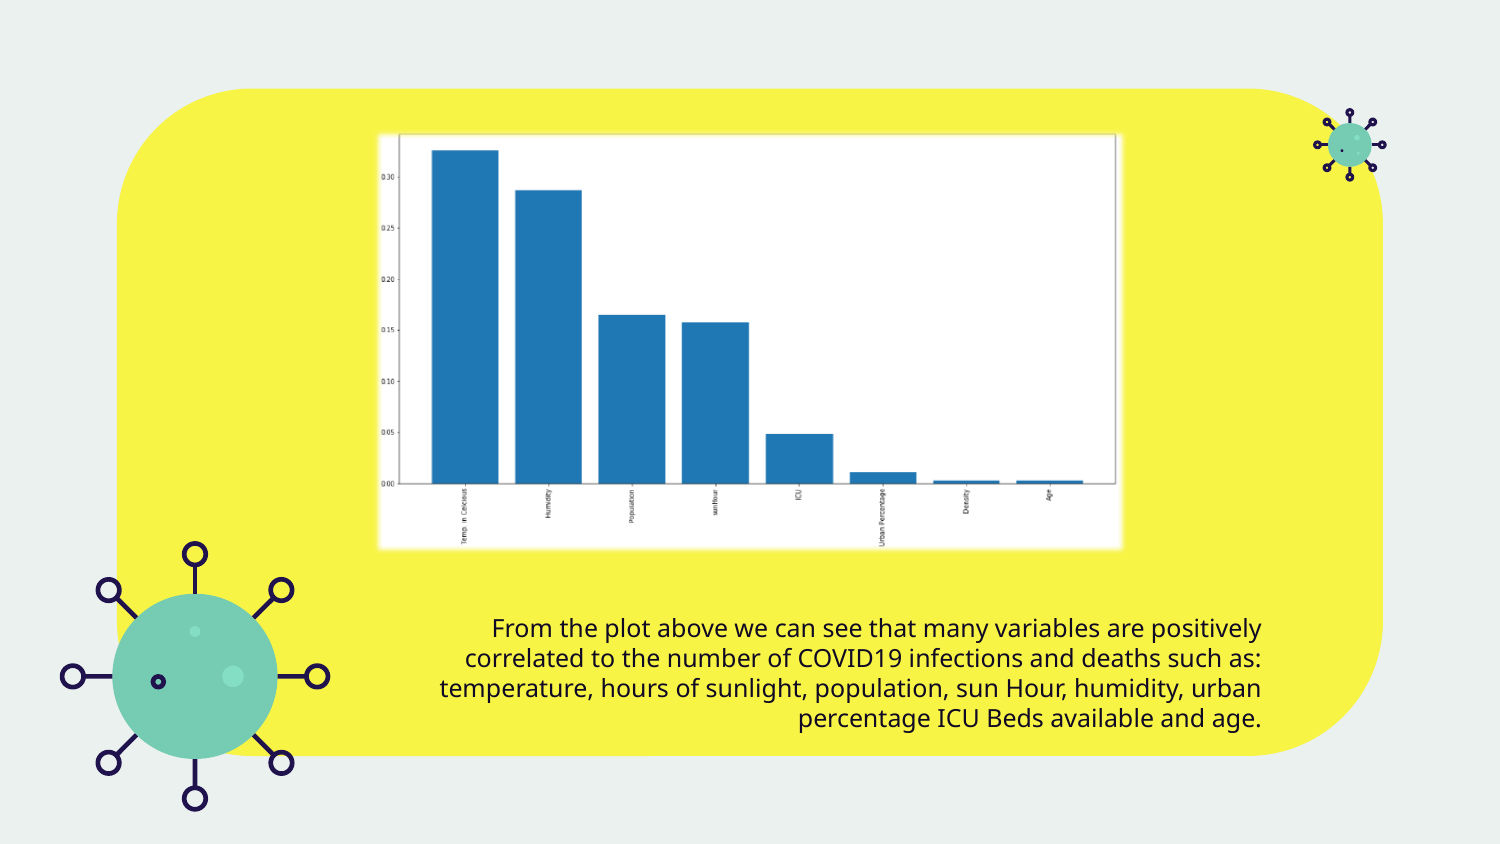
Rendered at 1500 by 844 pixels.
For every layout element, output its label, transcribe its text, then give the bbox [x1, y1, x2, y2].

picture [372, 129, 1127, 555]
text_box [1314, 109, 1386, 181]
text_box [61, 543, 329, 810]
text_box From the plot above we can see that many variables are positively correlated to the number of COVID19 infections and deaths such as: temperature, hours of sunlight, population, sun Hour, humidity, urban percentage ICU Beds available and age. [356, 605, 1278, 740]
